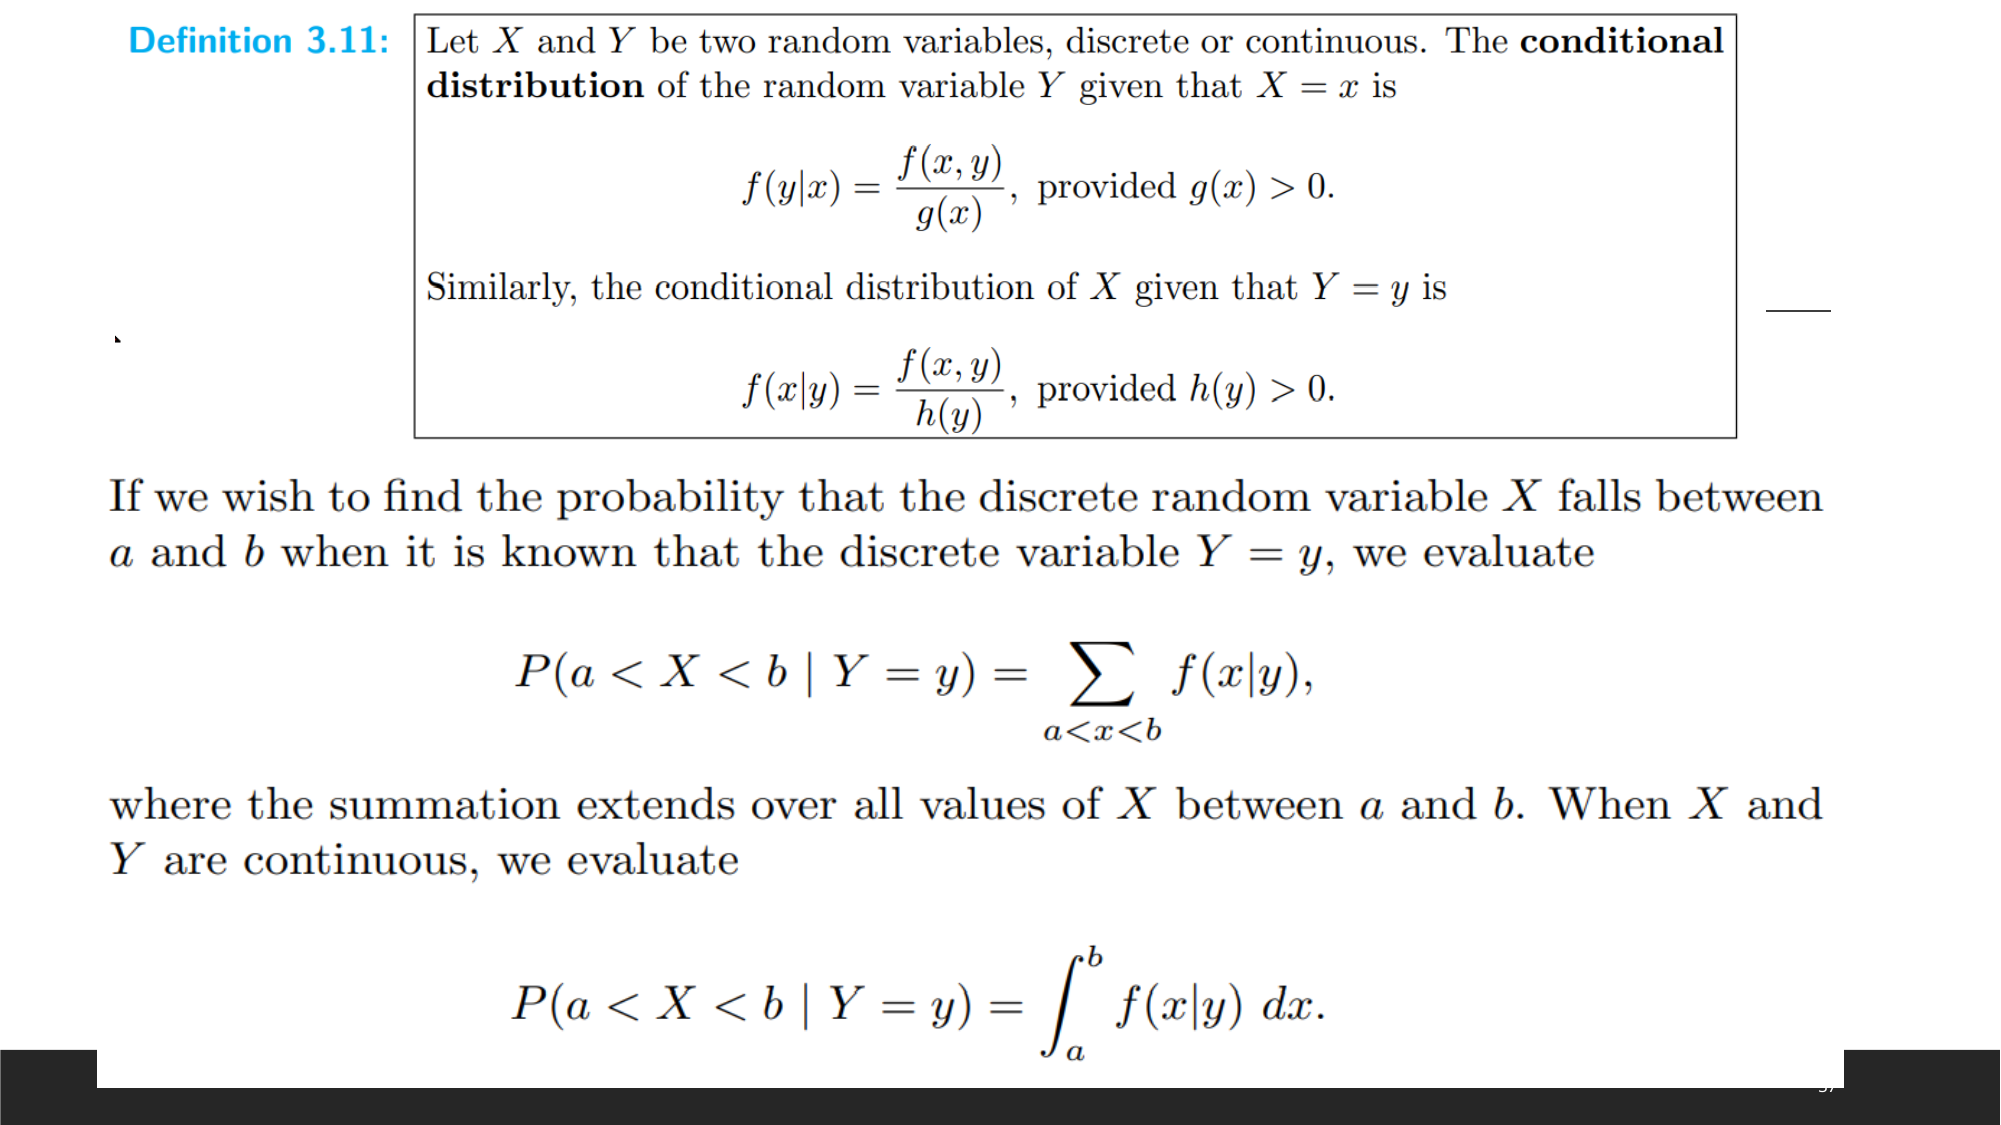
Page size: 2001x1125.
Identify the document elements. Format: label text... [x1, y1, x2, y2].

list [115, 0, 1767, 450]
picture [97, 453, 1844, 1088]
slide_number ‹#› [1803, 1057, 1932, 1118]
